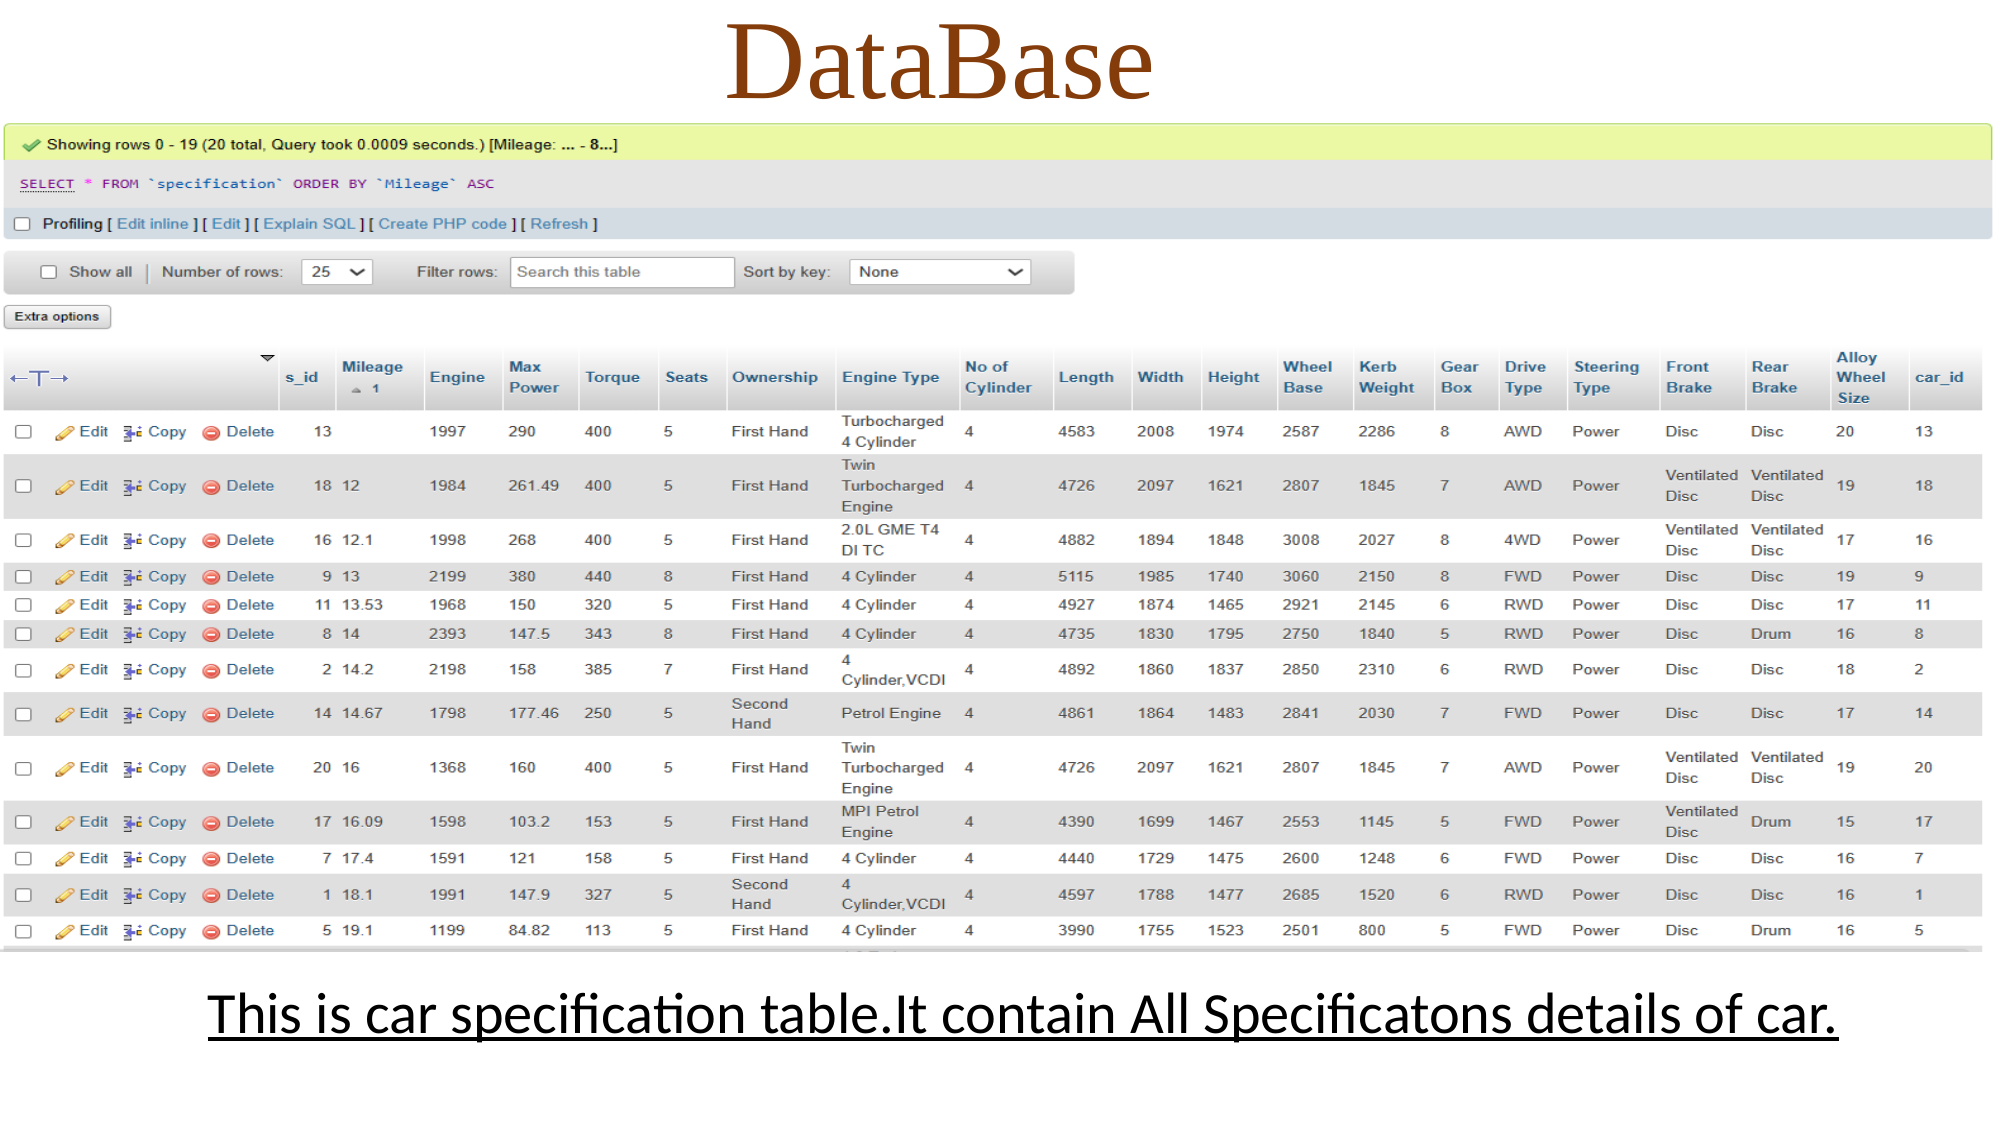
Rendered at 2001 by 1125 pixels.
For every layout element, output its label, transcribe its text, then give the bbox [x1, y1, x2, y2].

title DataBase [115, 0, 1766, 115]
subtitle This is car specification table.It contain All Specificatons details of car. [75, 975, 1971, 1125]
picture [0, 115, 2000, 952]
